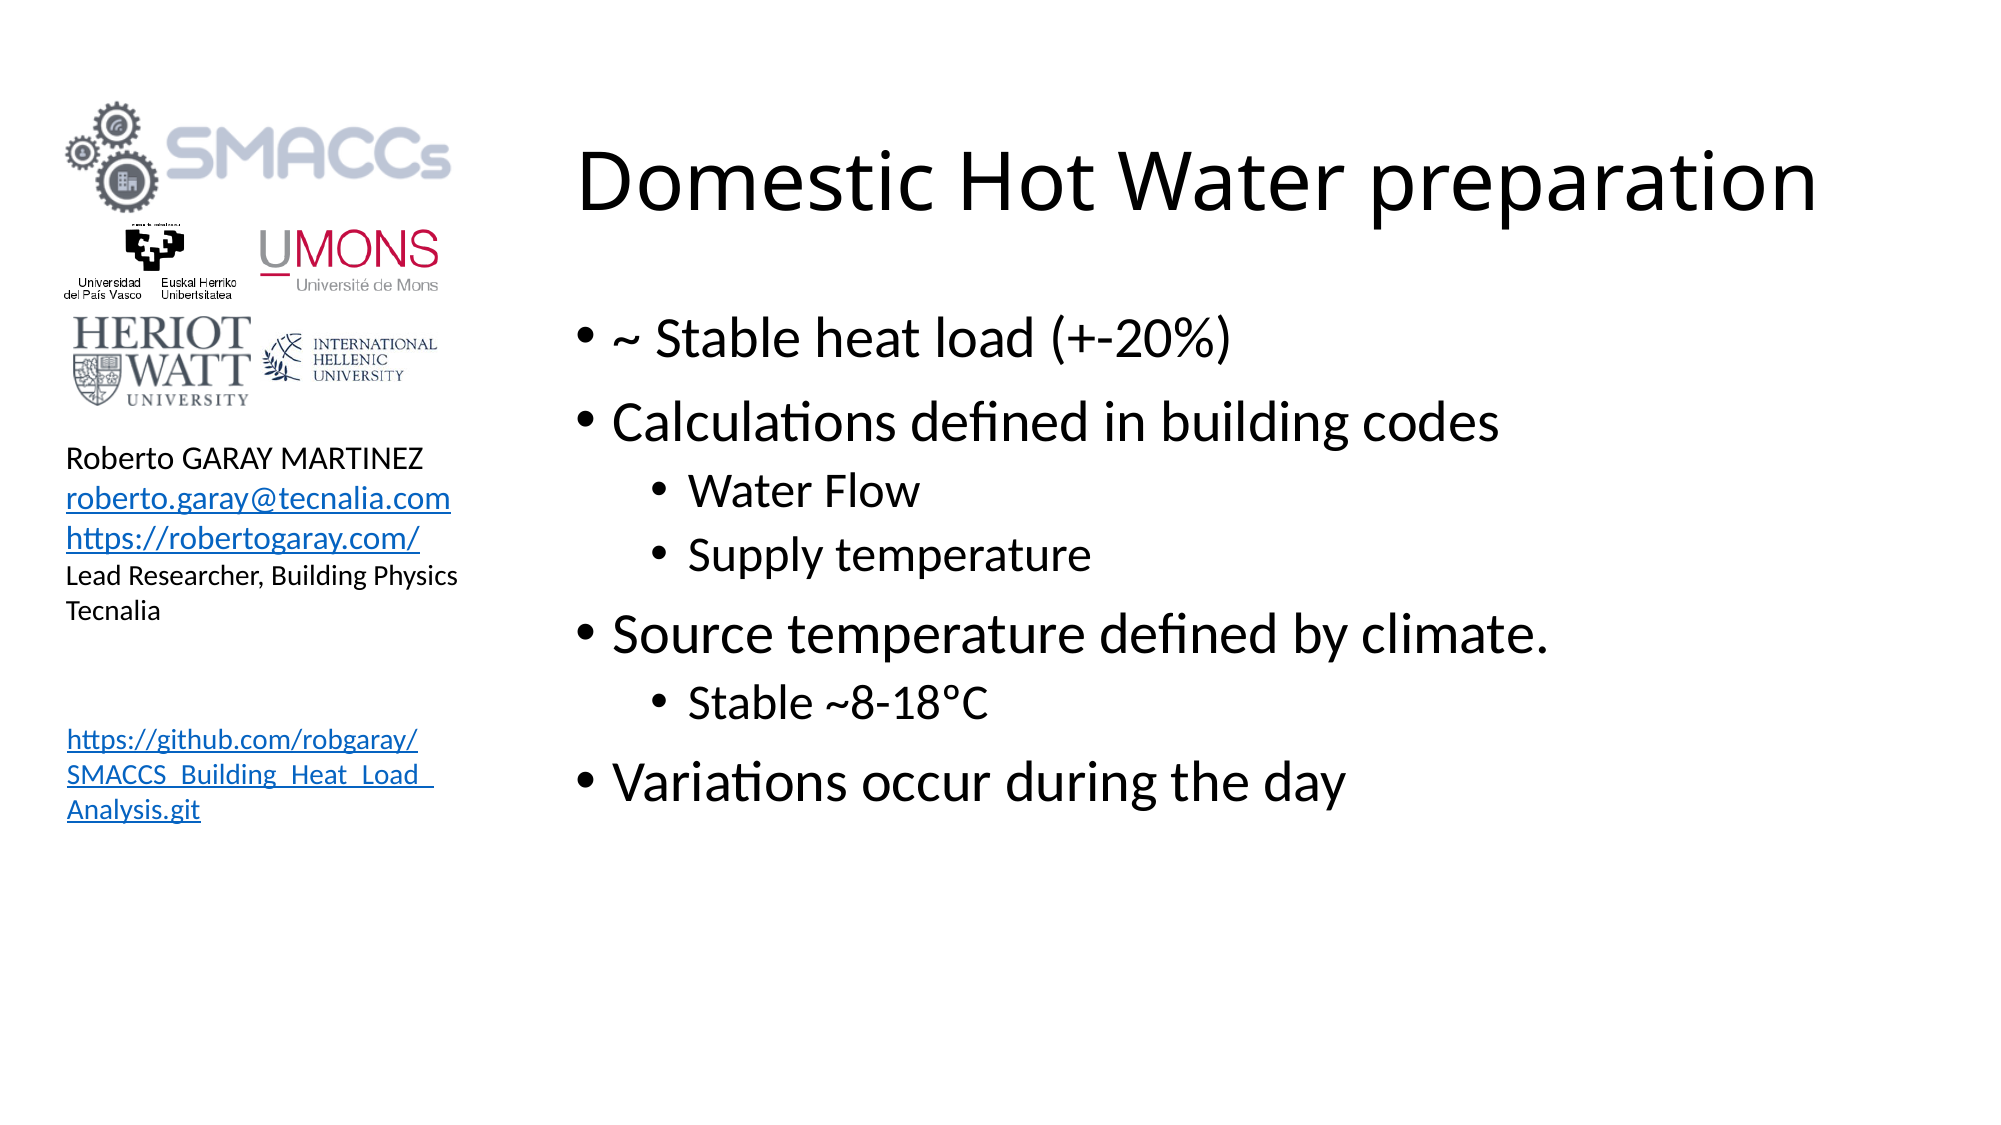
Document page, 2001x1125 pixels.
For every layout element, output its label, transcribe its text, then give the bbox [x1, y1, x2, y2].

picture [260, 229, 438, 291]
title Domestic Hot Water preparation [560, 91, 1863, 278]
list ~ Stable heat load (+-20%) Calculations defined in building codes Water Flow Supply temperature Source temperature defined by climate. Stable ~8-18ºC Variations occur during the day [560, 299, 1863, 1014]
picture [62, 218, 240, 307]
picture [73, 316, 251, 406]
picture [260, 324, 438, 390]
